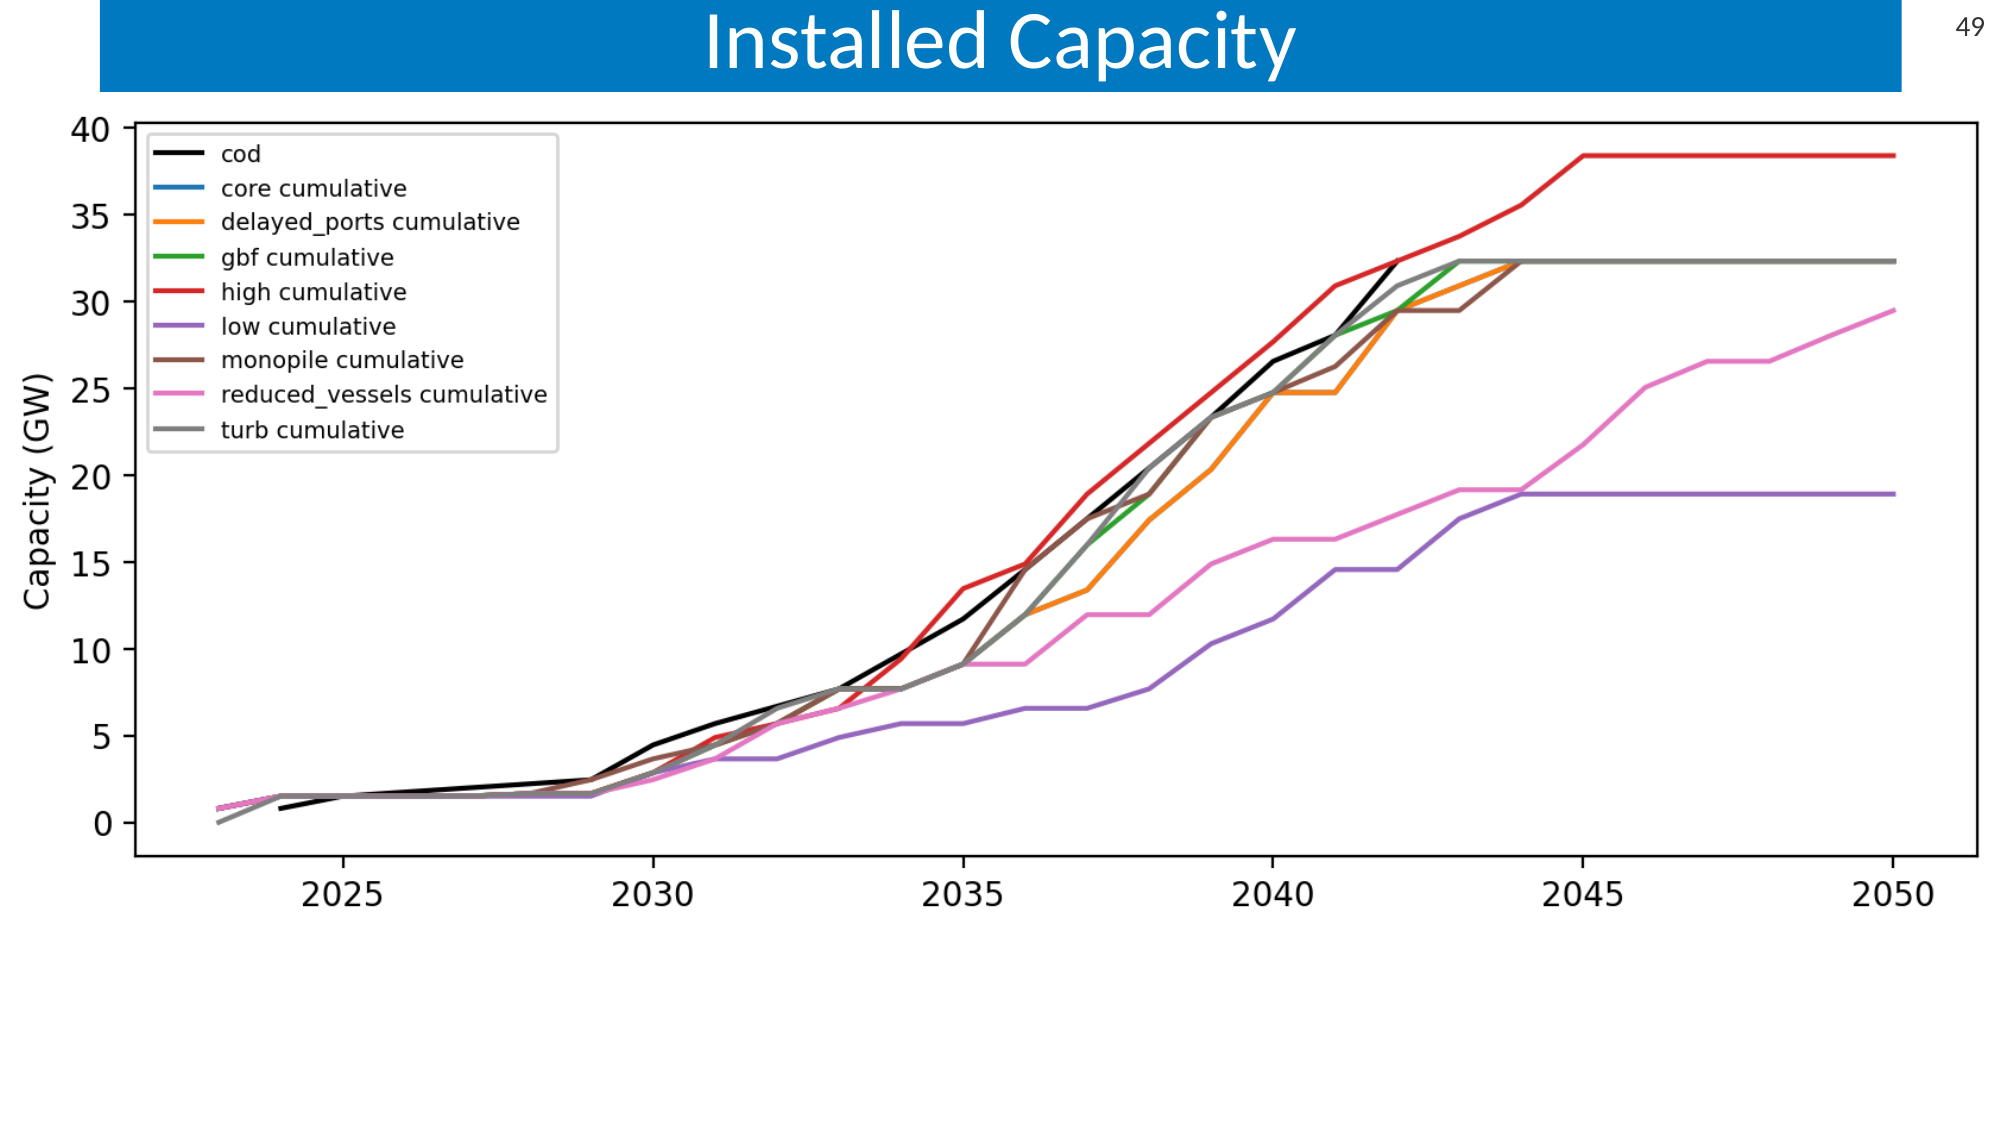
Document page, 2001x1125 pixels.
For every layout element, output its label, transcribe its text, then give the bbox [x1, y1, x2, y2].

picture [0, 92, 2000, 936]
title Installed Capacity [99, 0, 1902, 89]
